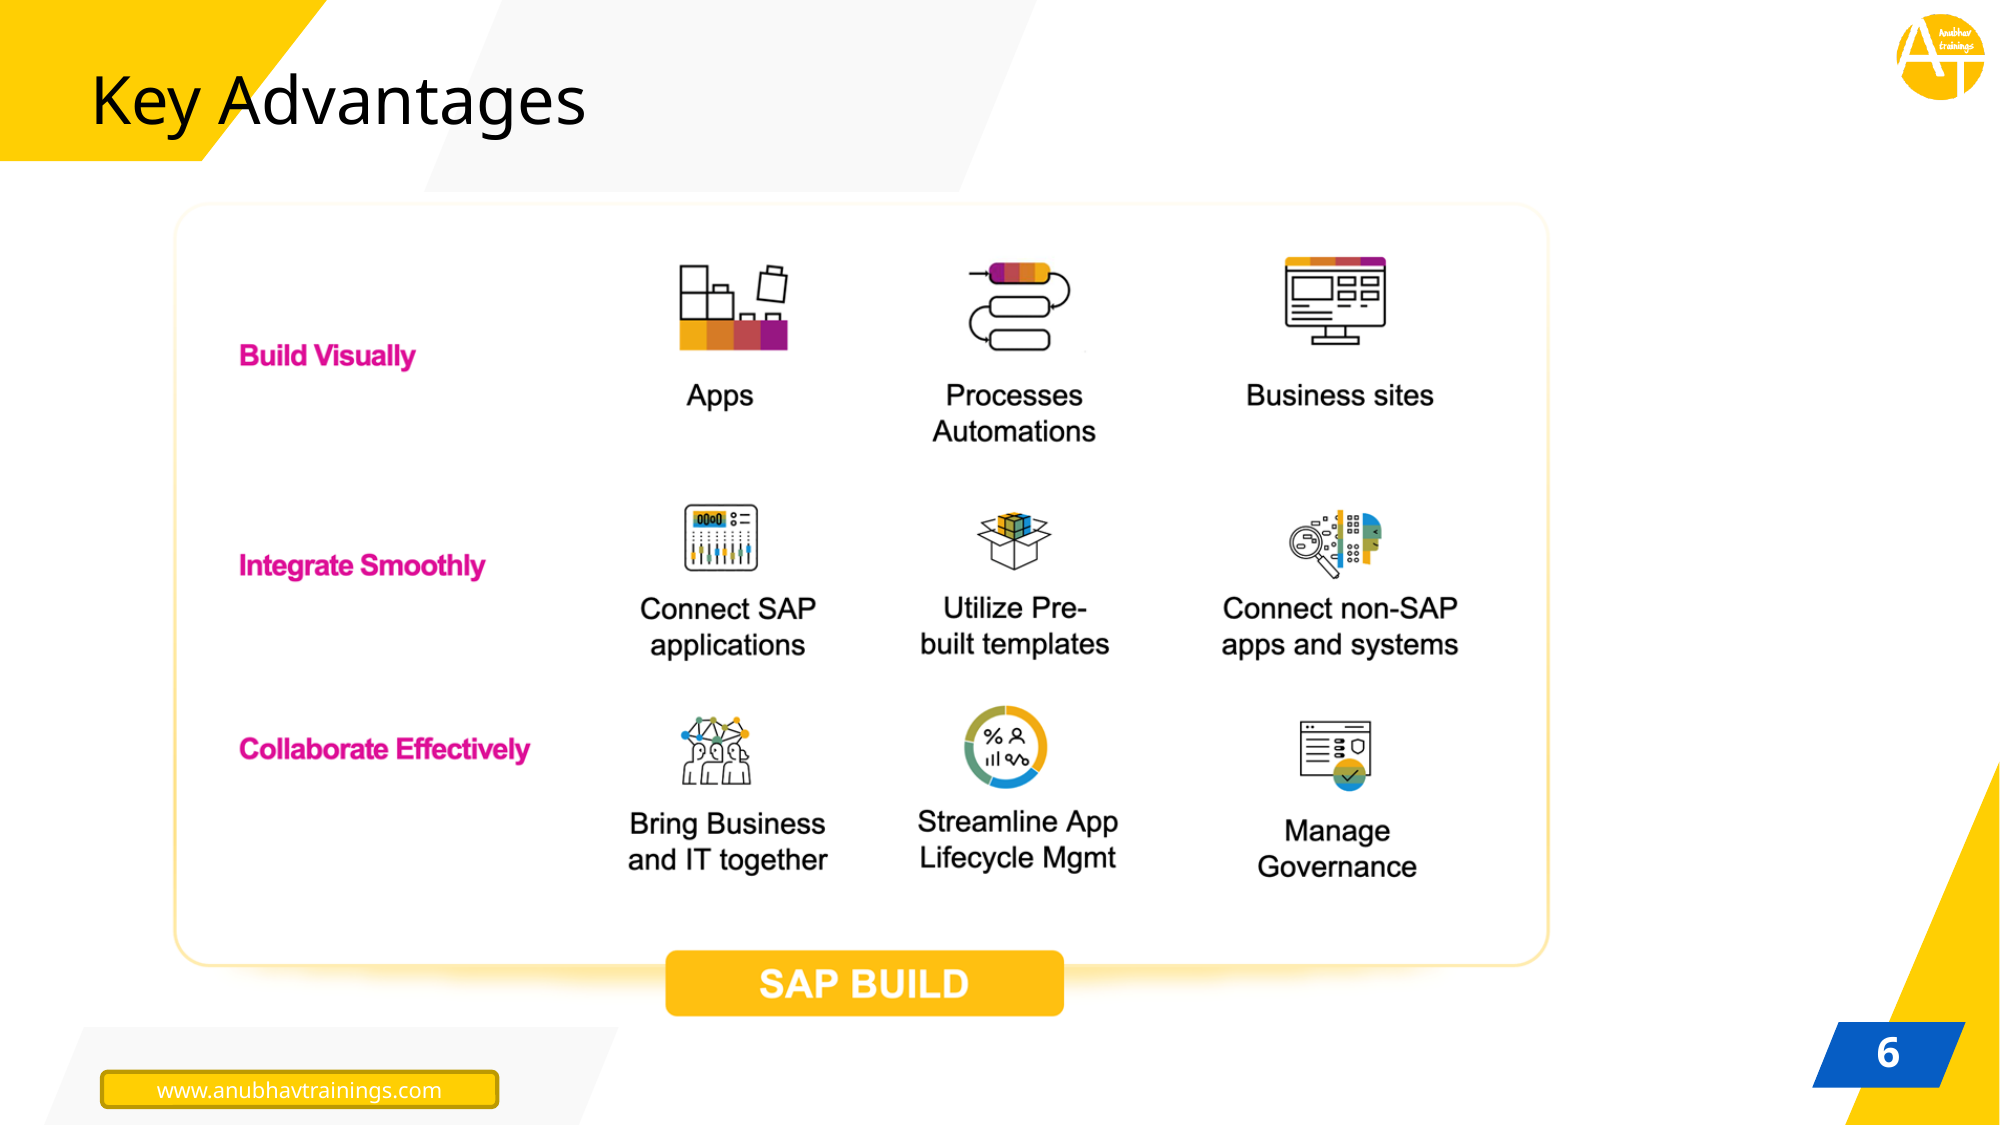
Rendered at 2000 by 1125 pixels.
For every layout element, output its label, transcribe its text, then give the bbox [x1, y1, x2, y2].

text_box www.anubhavtrainings.com [99, 1069, 500, 1110]
slide_number 6 [1847, 1024, 1931, 1086]
title Key Advantages [90, 31, 1847, 148]
text_box [0, 0, 329, 164]
picture [1888, 8, 1989, 108]
picture [30, 192, 1709, 1028]
